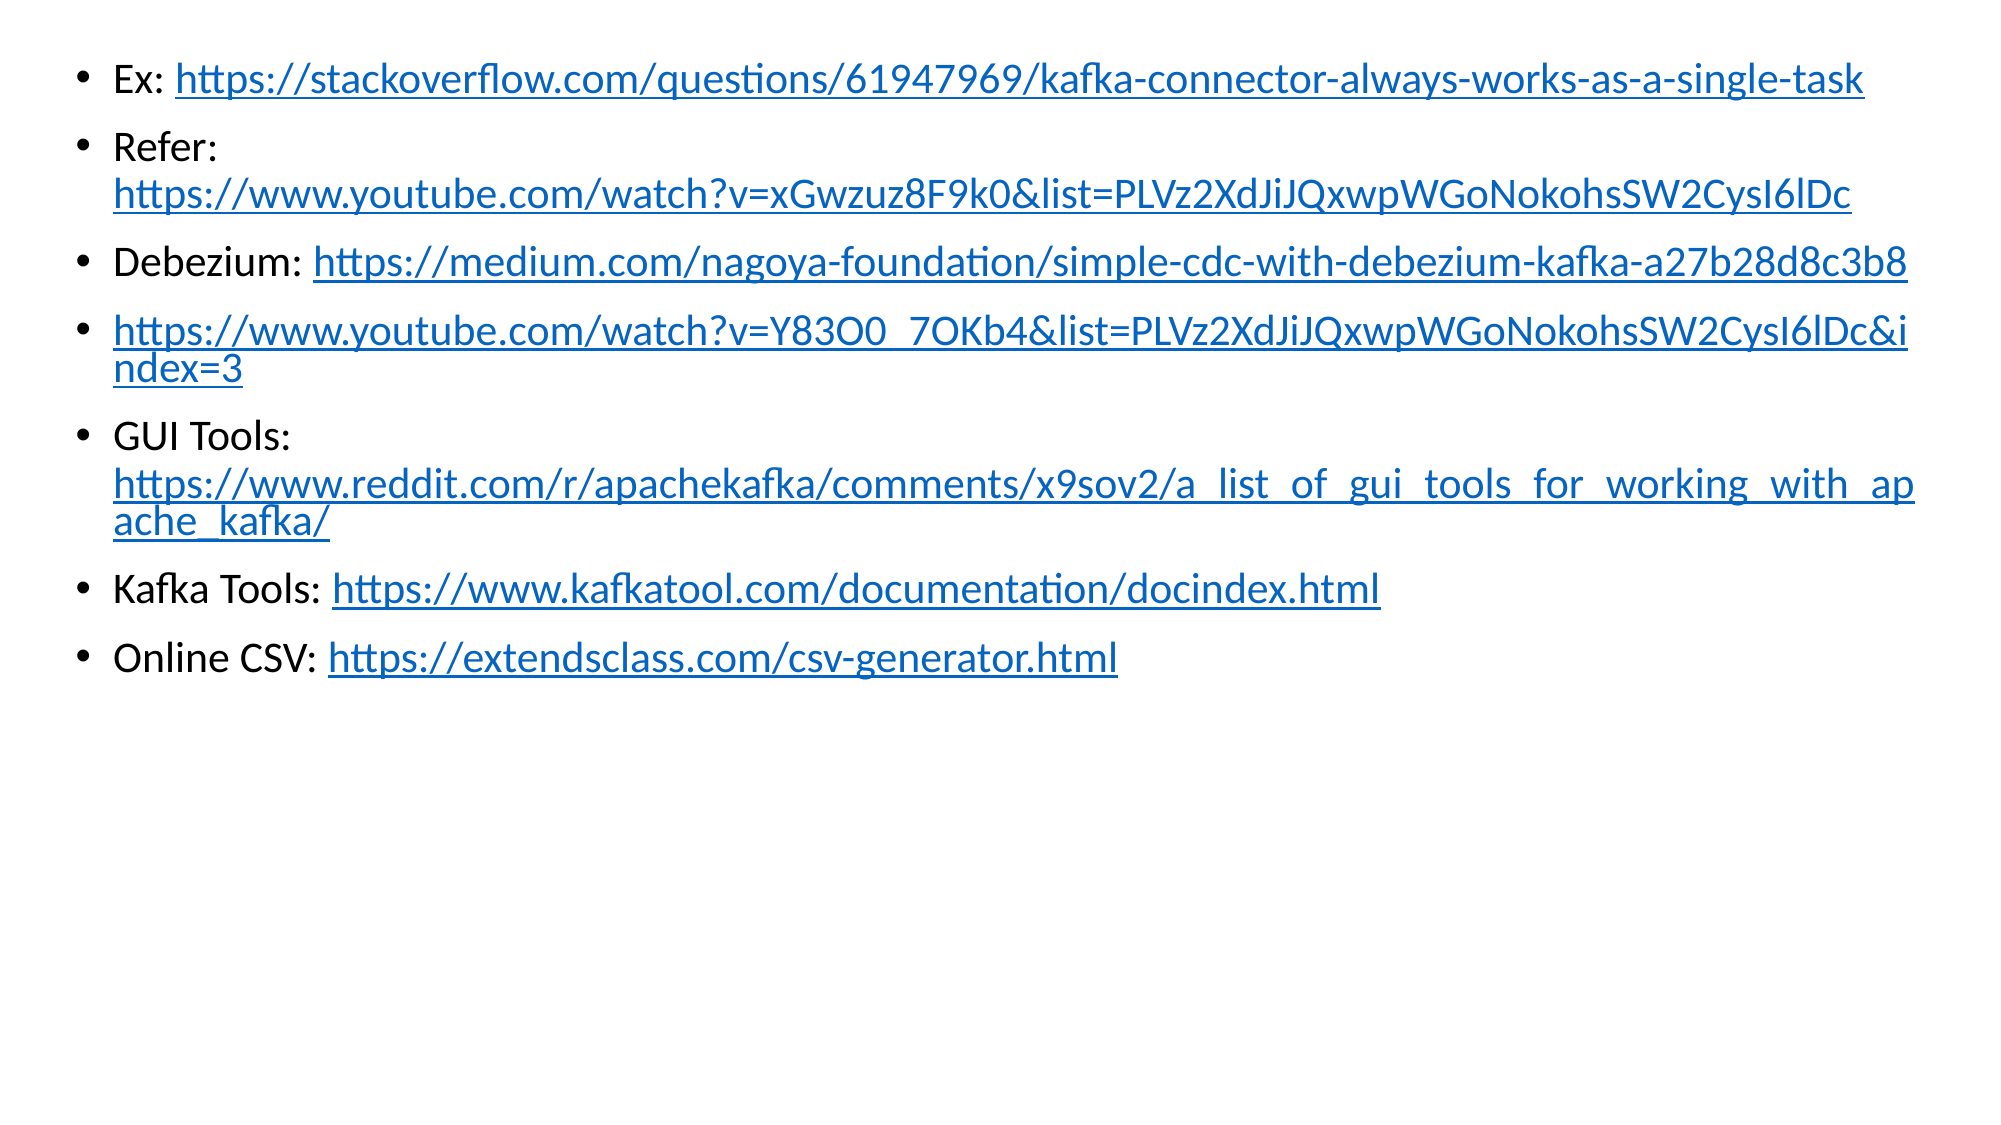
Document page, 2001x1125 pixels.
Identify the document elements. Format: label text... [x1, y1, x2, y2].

list Ex: https://stackoverflow.com/questions/61947969/kafka-connector-always-works-as-a-single-task Refer: https://www.youtube.com/watch?v=xGwzuz8F9k0&list=PLVz2XdJiJQxwpWGoNokohsSW2CysI6lDc Debezium: https://medium.com/nagoya-foundation/simple-cdc-with-debezium-kafka-a27b28d8c3b8 https://www.youtube.com/watch?v=Y83O0_7OKb4&list=PLVz2XdJiJQxwpWGoNokohsSW2CysI6lDc&index=3 GUI Tools: https://www.reddit.com/r/apachekafka/comments/x9sov2/a_list_of_gui_tools_for_working_with_apache_kafka/ Kafka Tools: https://www.kafkatool.com/documentation/docindex.html Online CSV: https://extendsclass.com/csv-generator.html [60, 48, 1934, 1014]
